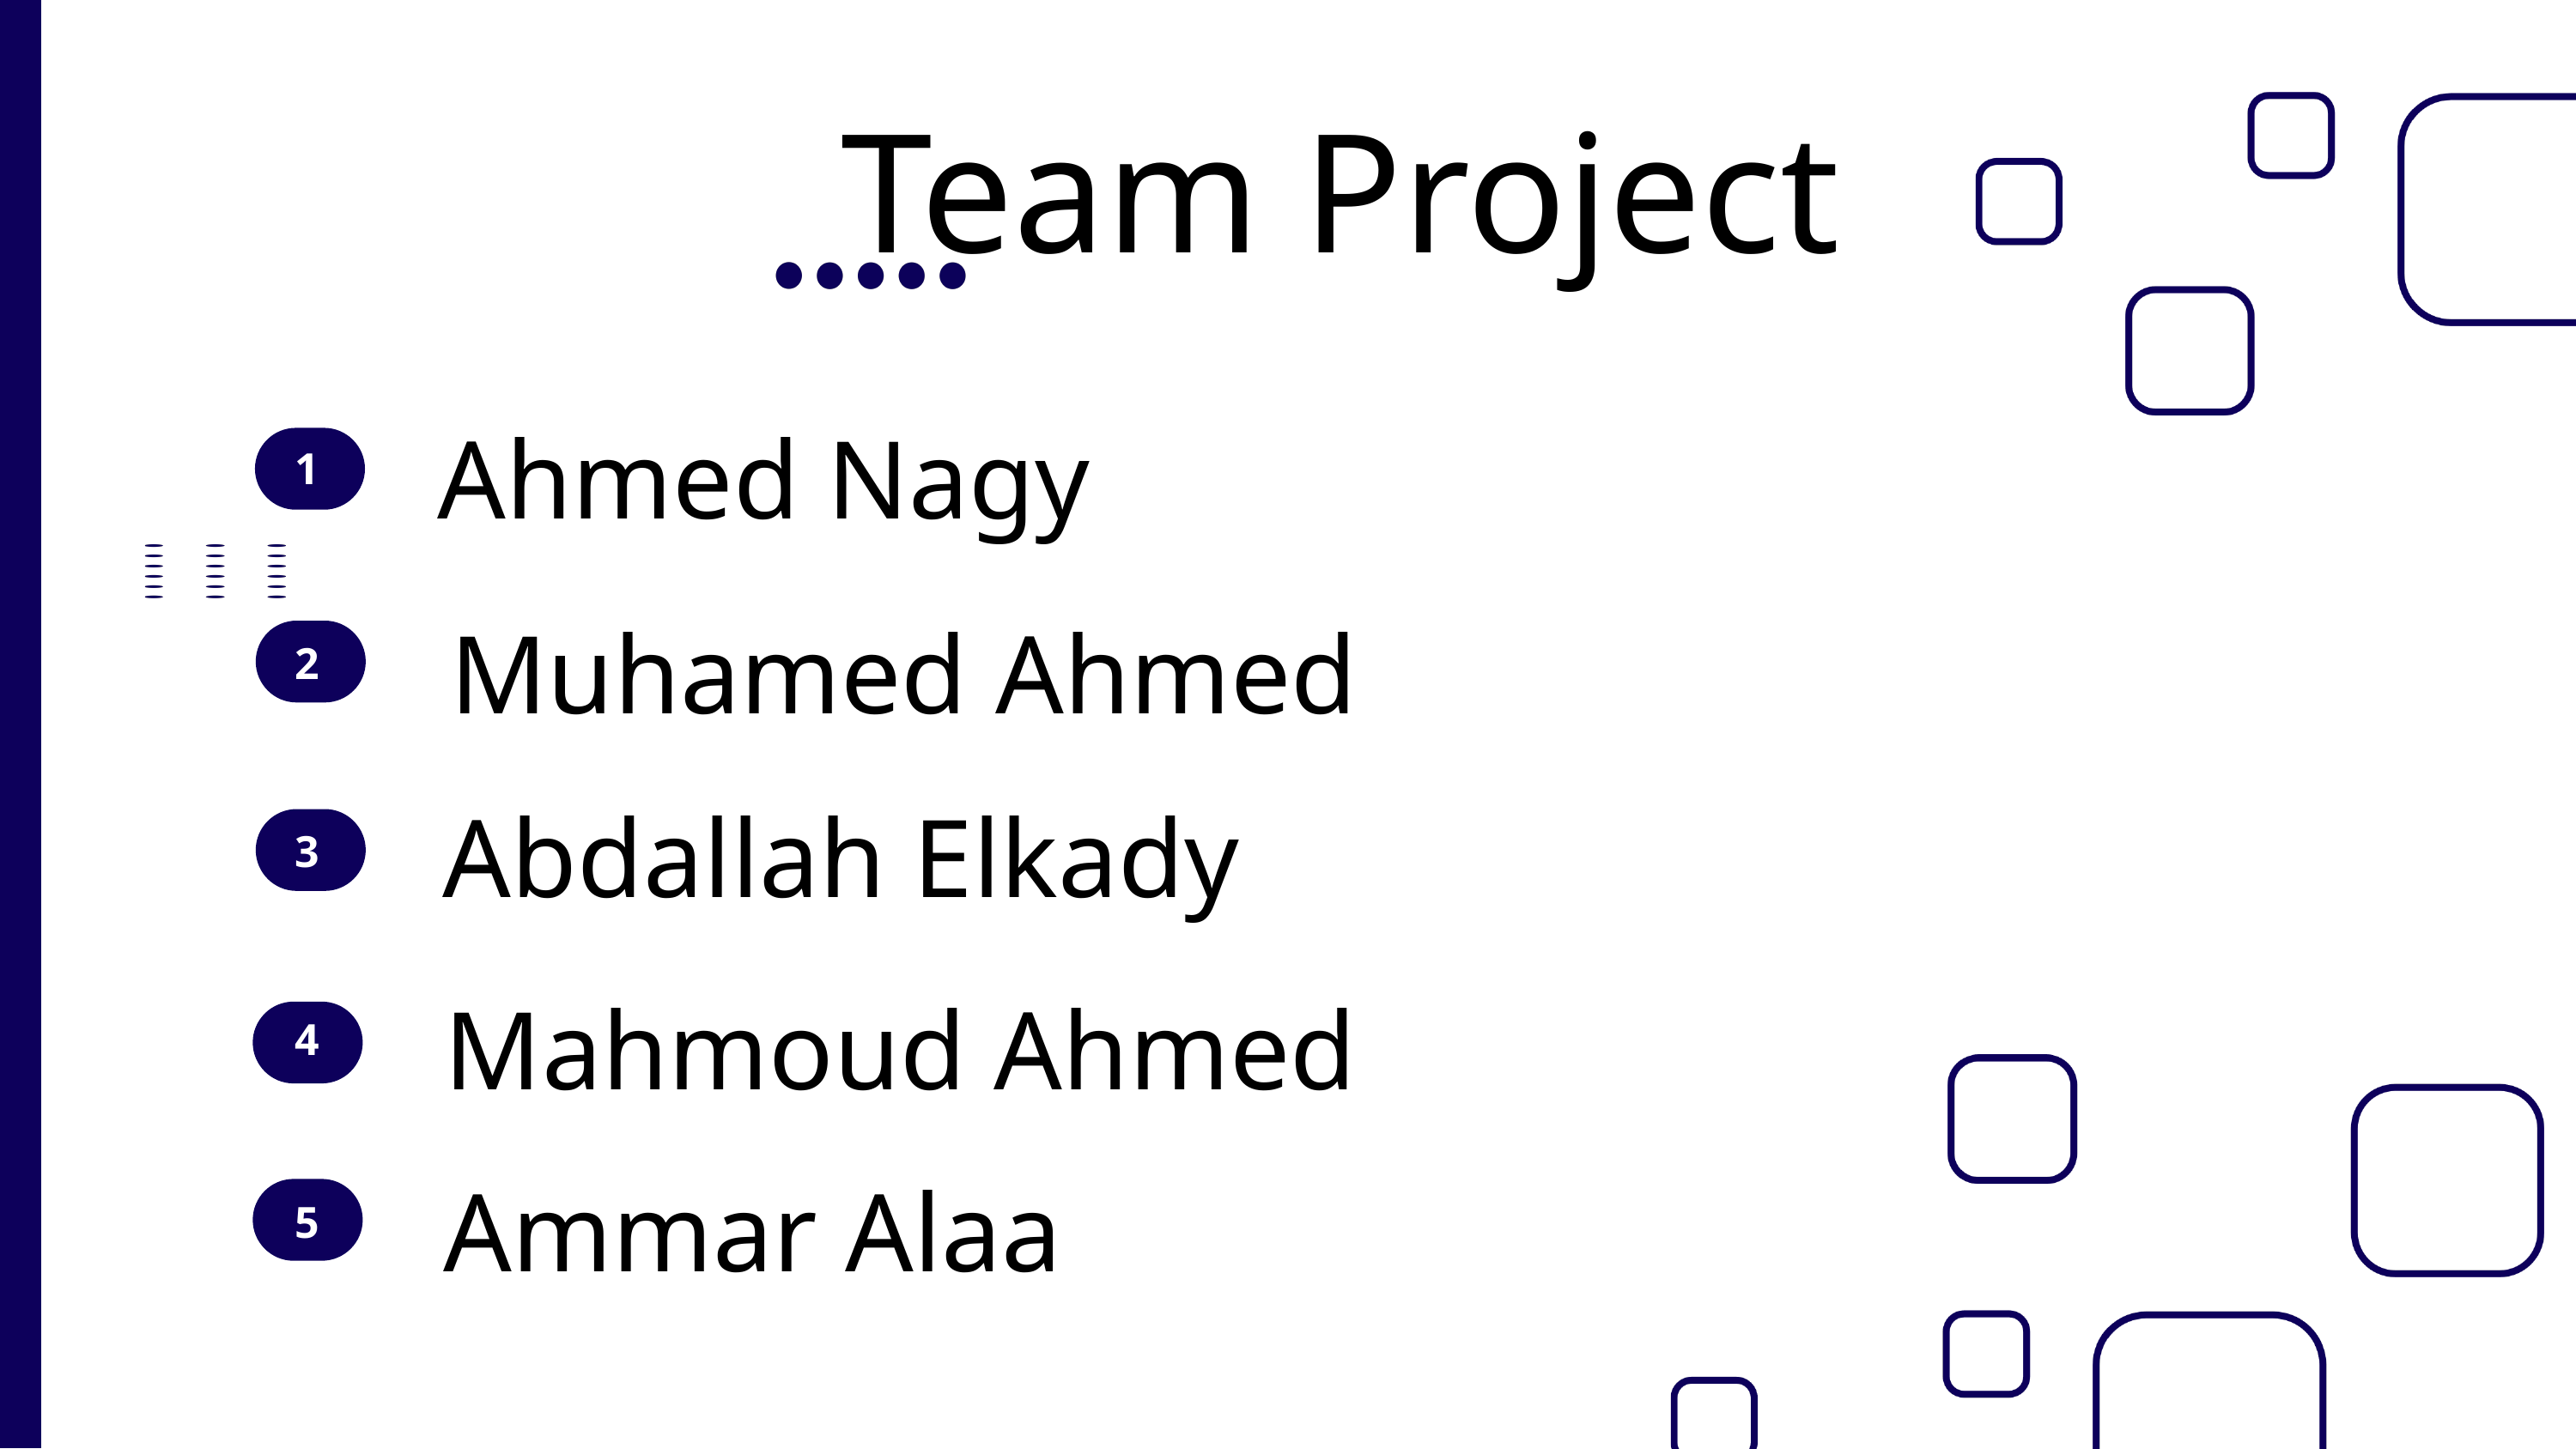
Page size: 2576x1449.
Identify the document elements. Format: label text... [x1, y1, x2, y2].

text_box [1670, 1054, 2545, 1449]
text_box Team Project [546, 22, 2135, 287]
text_box Muhamed Ahmed [418, 585, 1390, 736]
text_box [252, 1179, 363, 1261]
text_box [254, 427, 366, 510]
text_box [0, 0, 42, 1449]
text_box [255, 809, 367, 892]
text_box Abdallah Elkady [414, 768, 1269, 919]
text_box Ahmed Nagy [414, 390, 1115, 541]
text_box Mahmoud Ahmed [414, 961, 1388, 1112]
text_box [1975, 0, 2576, 416]
text_box [144, 544, 287, 598]
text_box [252, 1001, 363, 1084]
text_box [255, 620, 367, 703]
text_box Ammar Alaa [414, 1143, 1093, 1294]
text_box [775, 287, 967, 290]
